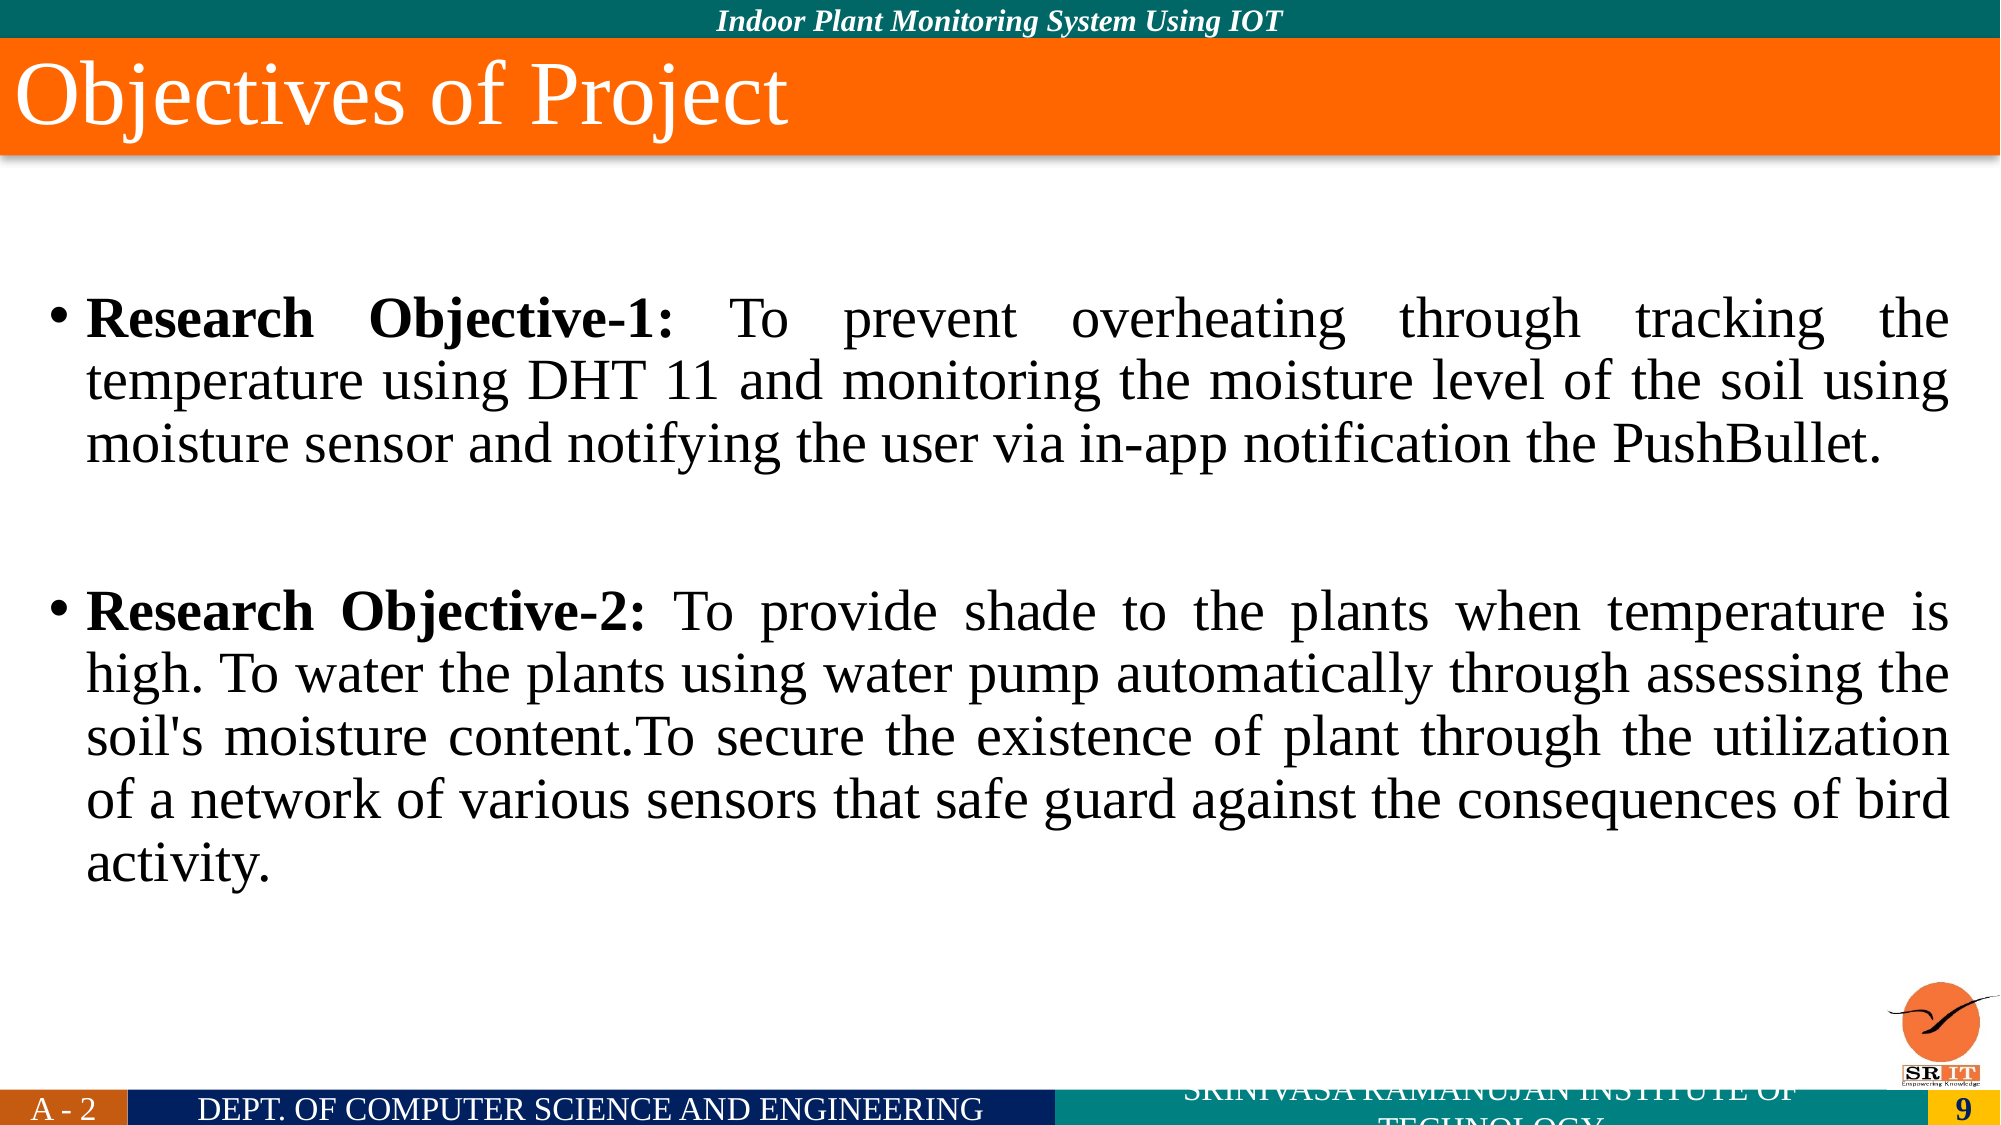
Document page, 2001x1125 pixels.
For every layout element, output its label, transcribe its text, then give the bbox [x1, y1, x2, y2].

title Objectives of Project [0, 38, 2000, 156]
picture [1887, 977, 2000, 1090]
list Research Objective-1: To prevent overheating through tracking the temperature using DHT 11 and monitoring the moisture level of the soil using moisture sensor and notifying the user via in-app notification the PushBullet. Research Objective-2: To provide shade to the plants when temperature is high. To water the plants using water pump automatically through assessing the soil's moisture content.To secure the existence of plant through the utilization of a network of various sensors that safe guard against the consequences of bird activity. [33, 279, 1967, 967]
